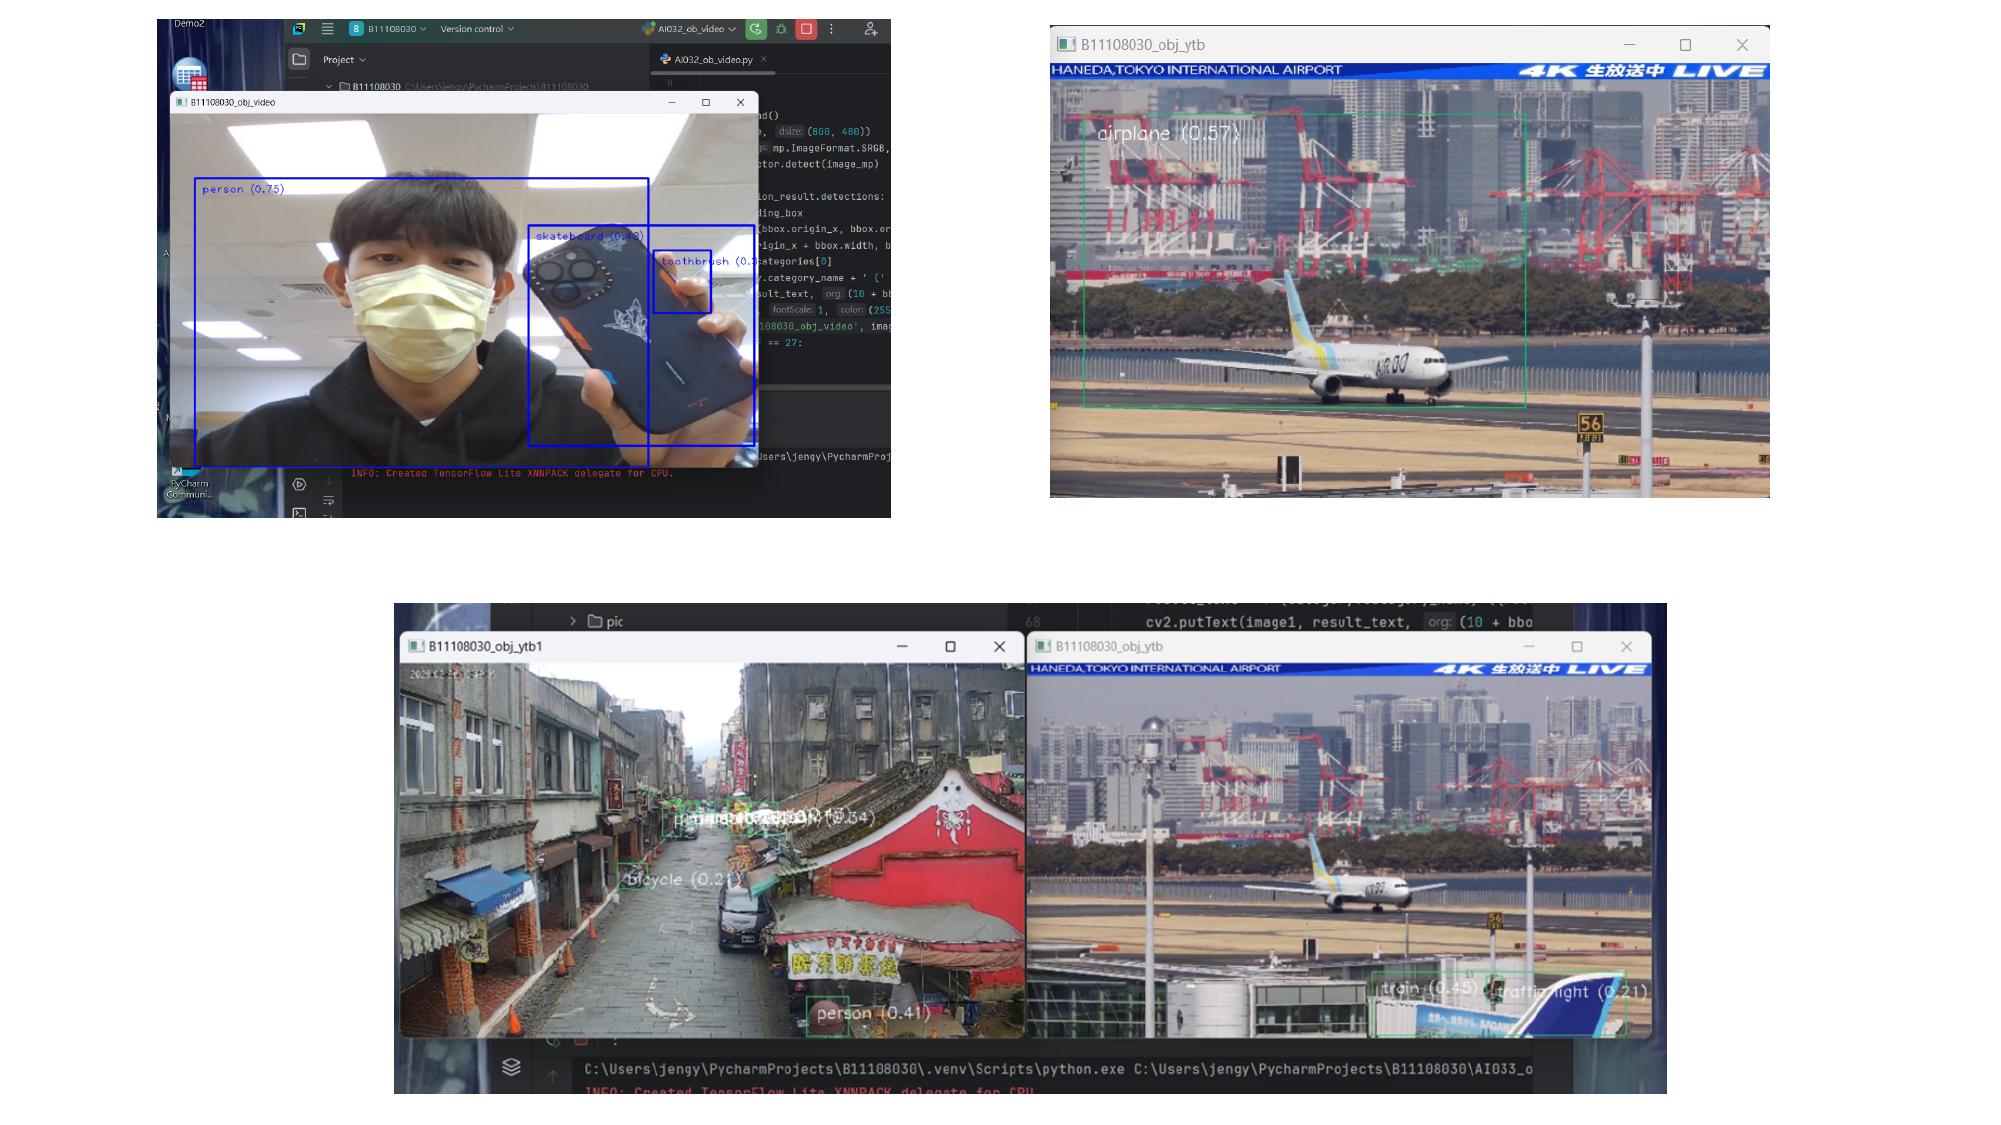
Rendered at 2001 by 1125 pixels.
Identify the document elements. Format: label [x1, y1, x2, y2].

picture [157, 19, 891, 518]
picture [394, 601, 1667, 1094]
picture [1049, 25, 1770, 498]
